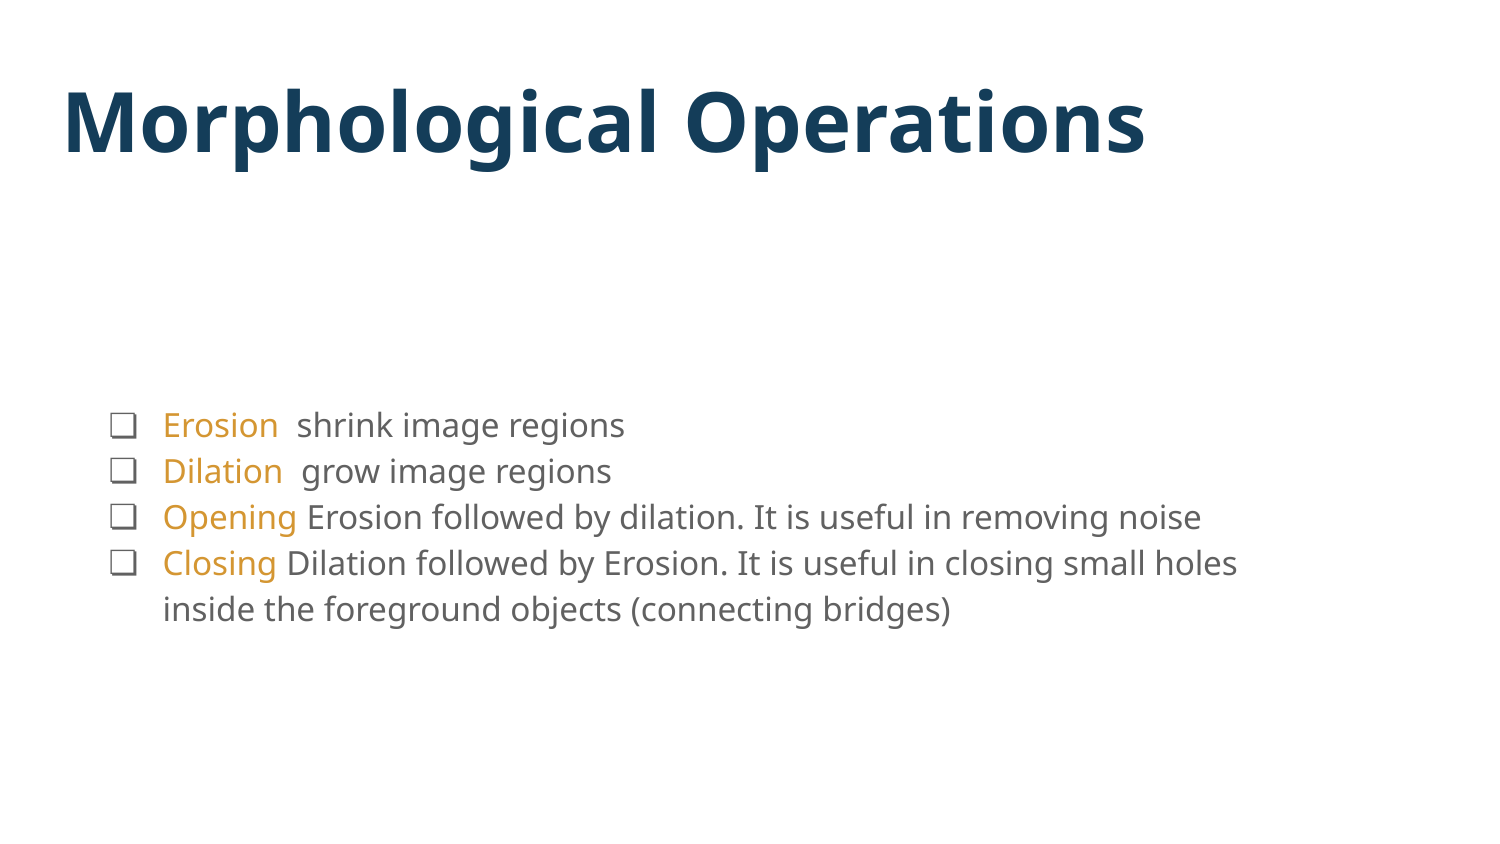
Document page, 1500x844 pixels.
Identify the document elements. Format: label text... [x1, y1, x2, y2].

title Morphological Operations [46, 54, 1463, 205]
text_box Erosion shrink image regions Dilation grow image regions Opening Erosion followed by dilation. It is useful in removing noise Closing Dilation followed by Erosion. It is useful in closing small holes inside the foreground objects (connecting bridges) [72, 267, 1334, 760]
